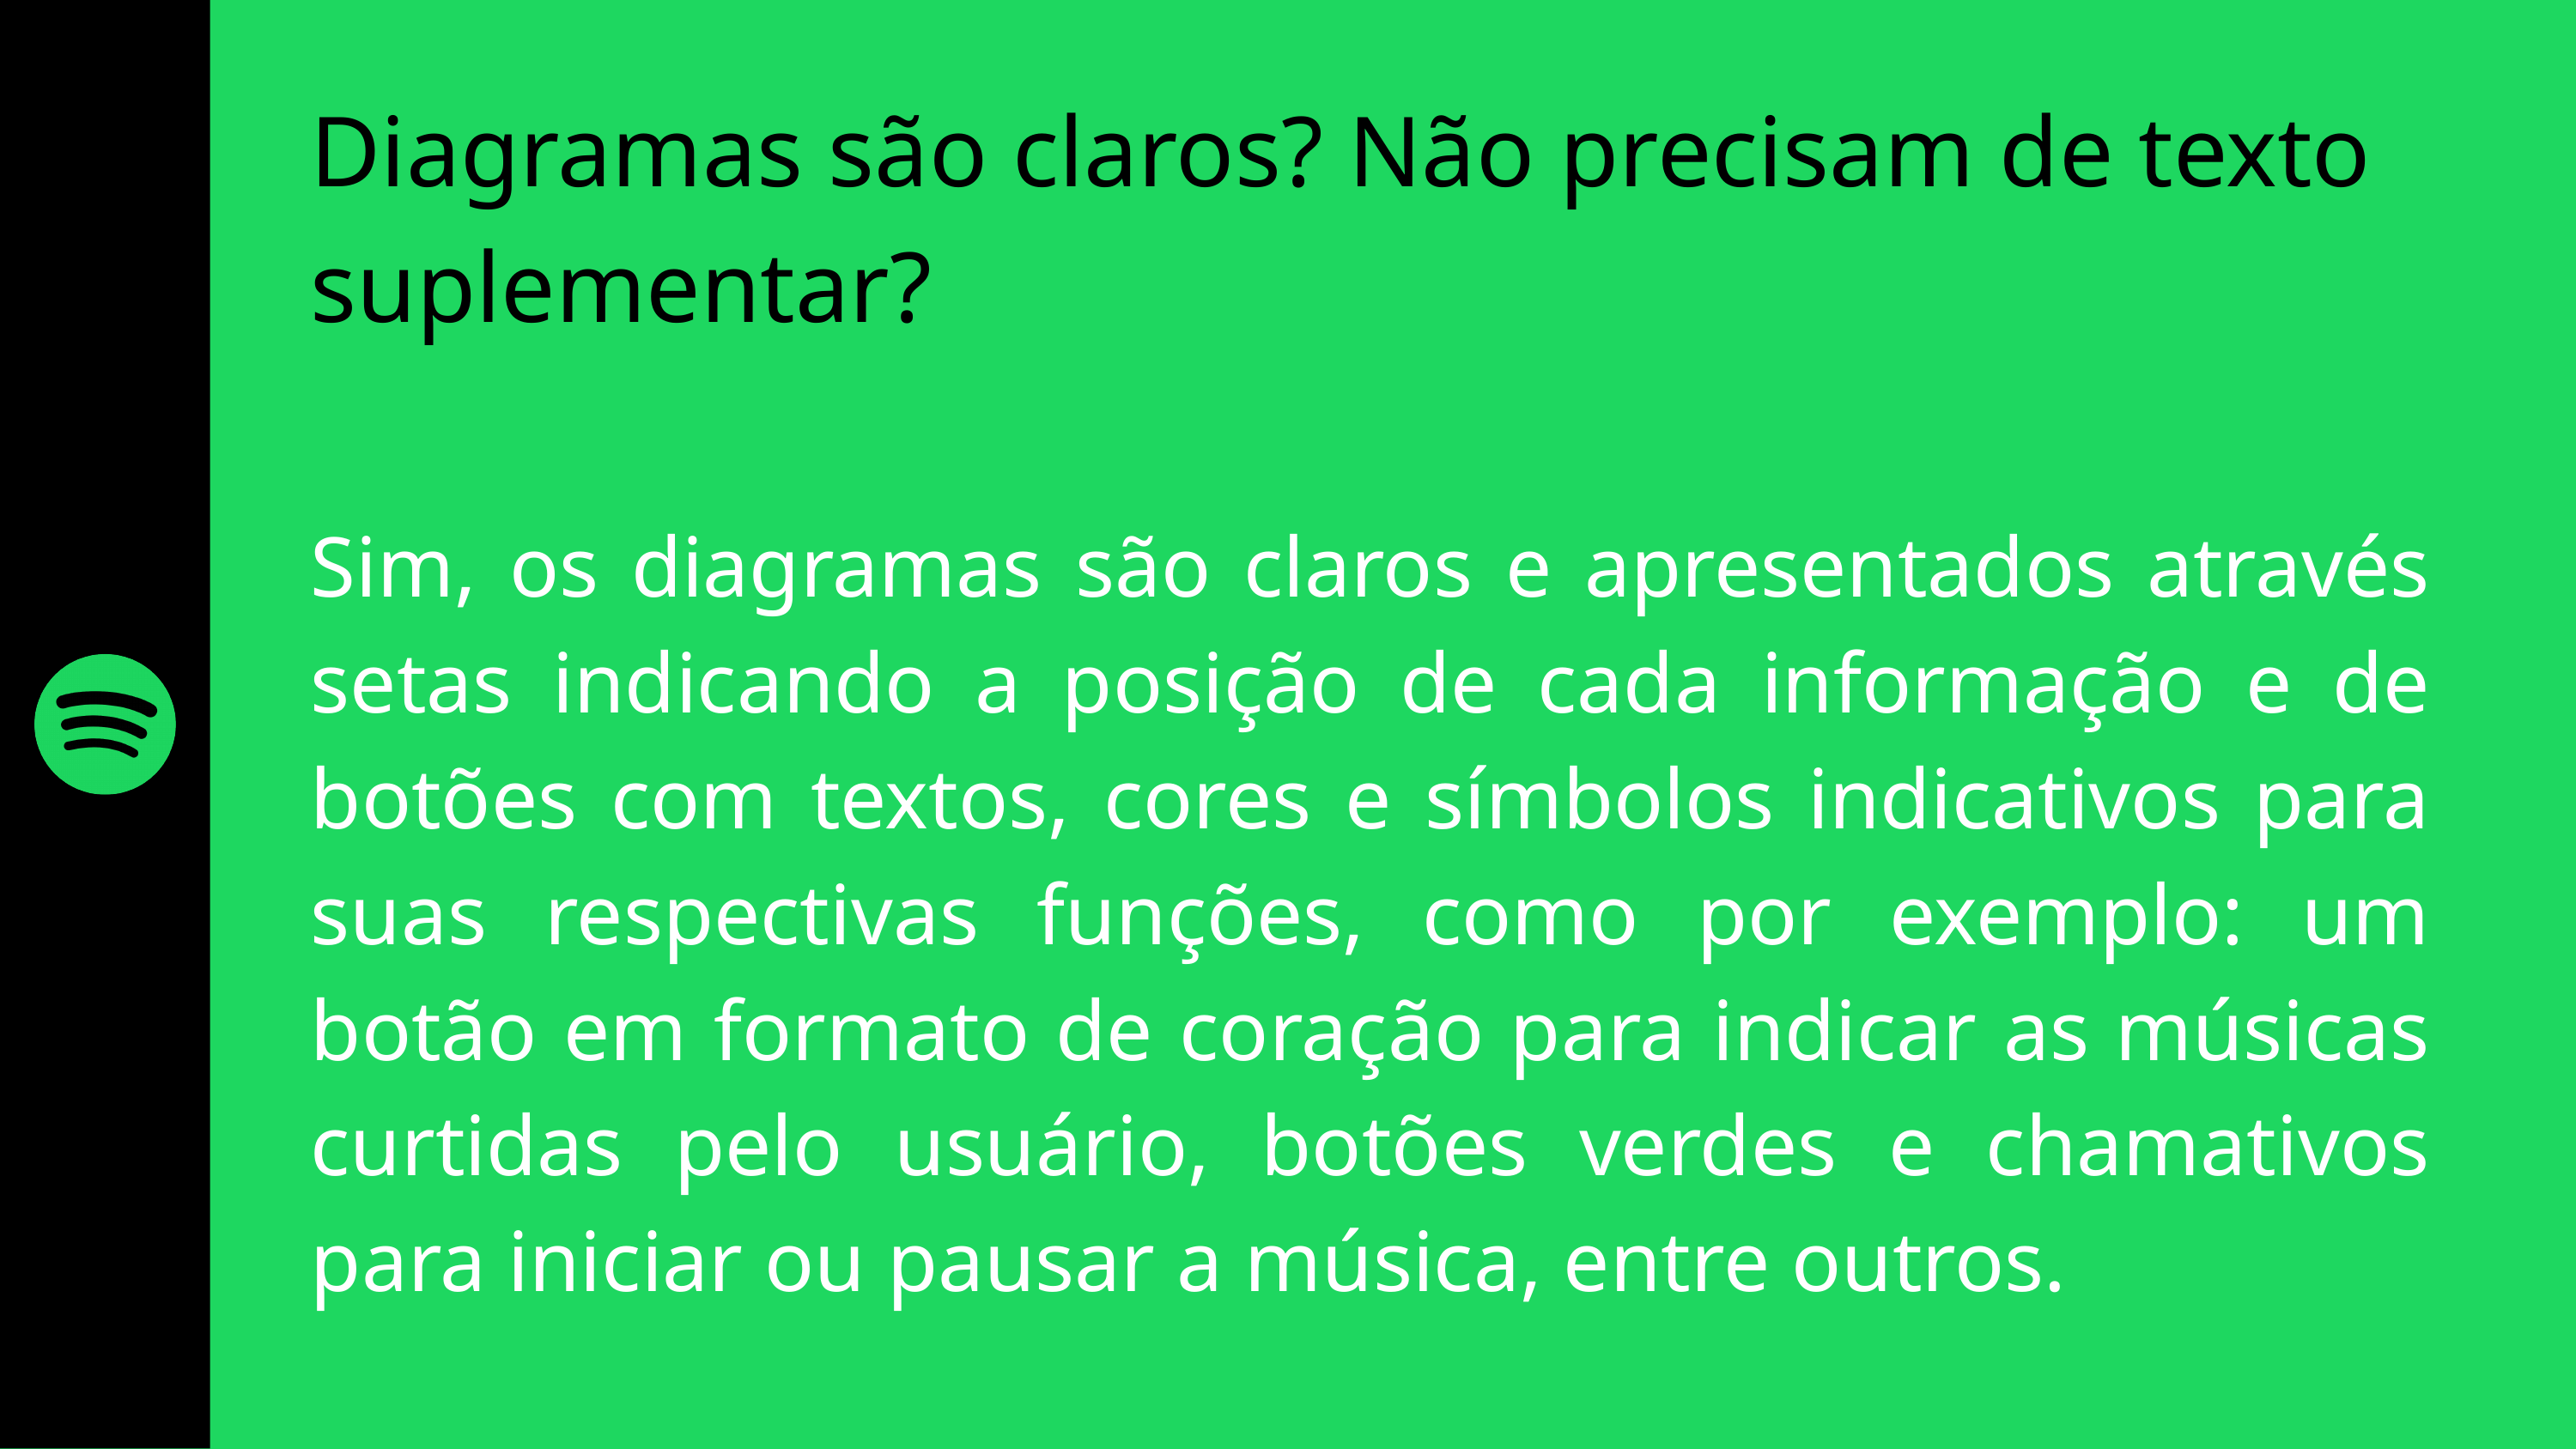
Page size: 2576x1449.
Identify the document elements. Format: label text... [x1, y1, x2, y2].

text_box Sim, os diagramas são claros e apresentados através setas indicando a posição de cada informação e de botões com textos, cores e símbolos indicativos para suas respectivas funções, como por exemplo: um botão em formato de coração para indicar as músicas curtidas pelo usuário, botões verdes e chamativos para iniciar ou pausar a música, entre outros. [310, 498, 2432, 1308]
picture [33, 653, 177, 796]
text_box [0, 0, 210, 1449]
text_box Diagramas são claros? Não precisam de texto suplementar? [310, 70, 2432, 342]
